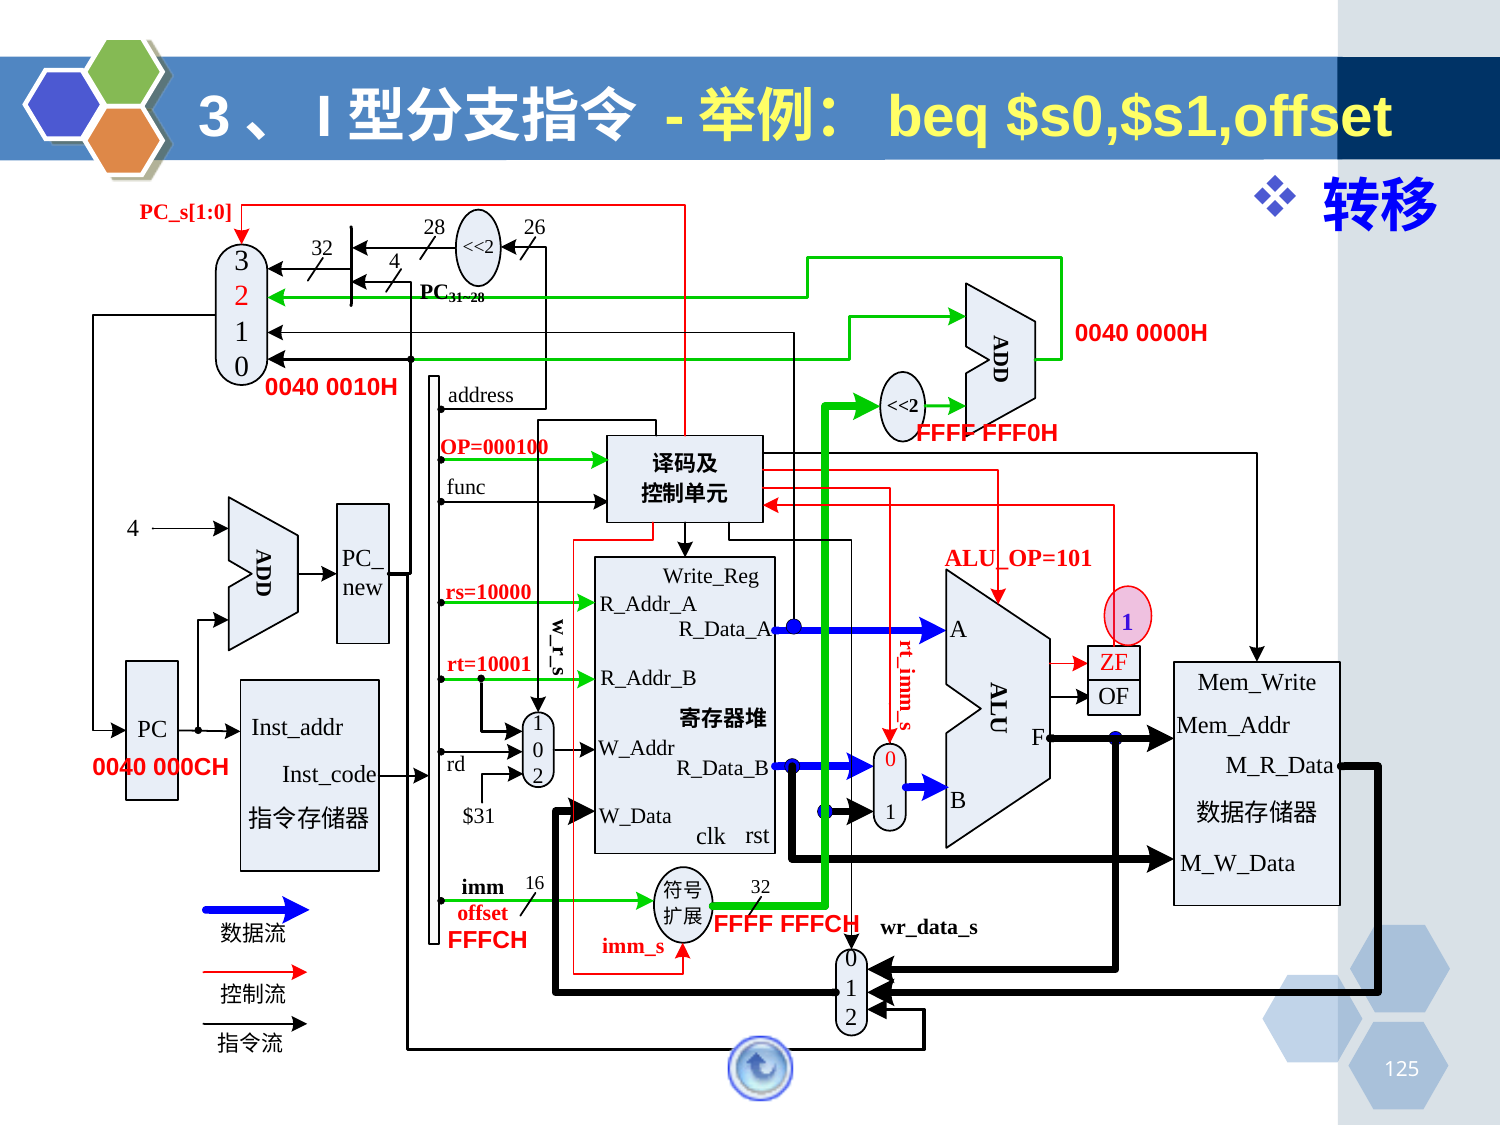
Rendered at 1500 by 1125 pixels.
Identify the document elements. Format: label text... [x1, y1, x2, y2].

picture [725, 1034, 796, 1104]
text_box 转移 [1416, 160, 1459, 244]
title 3、I型分支指令 -举例：beq $s0,$s1,offset [183, 66, 1459, 159]
slide_number 125 [1359, 1047, 1435, 1086]
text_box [40, 148, 1412, 1066]
